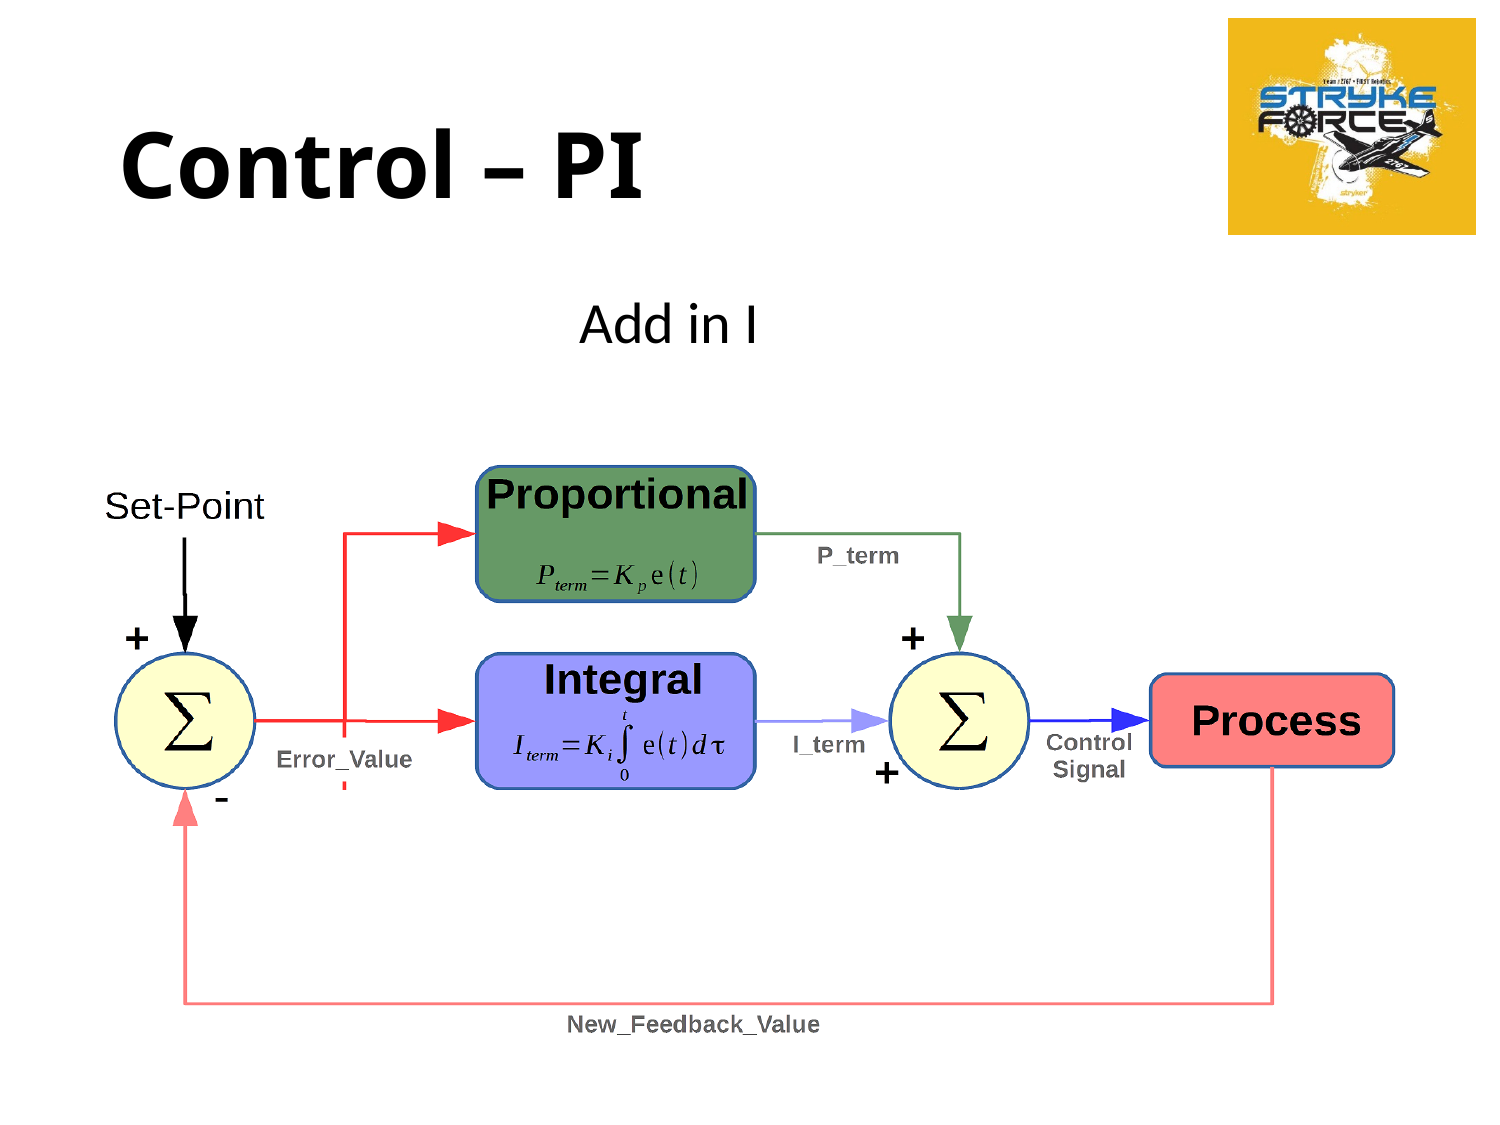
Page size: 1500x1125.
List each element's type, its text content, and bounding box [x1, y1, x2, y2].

text_box Add in I [283, 277, 1055, 363]
title Control – PI [103, 59, 1397, 278]
picture [1228, 18, 1476, 235]
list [103, 457, 1397, 1038]
